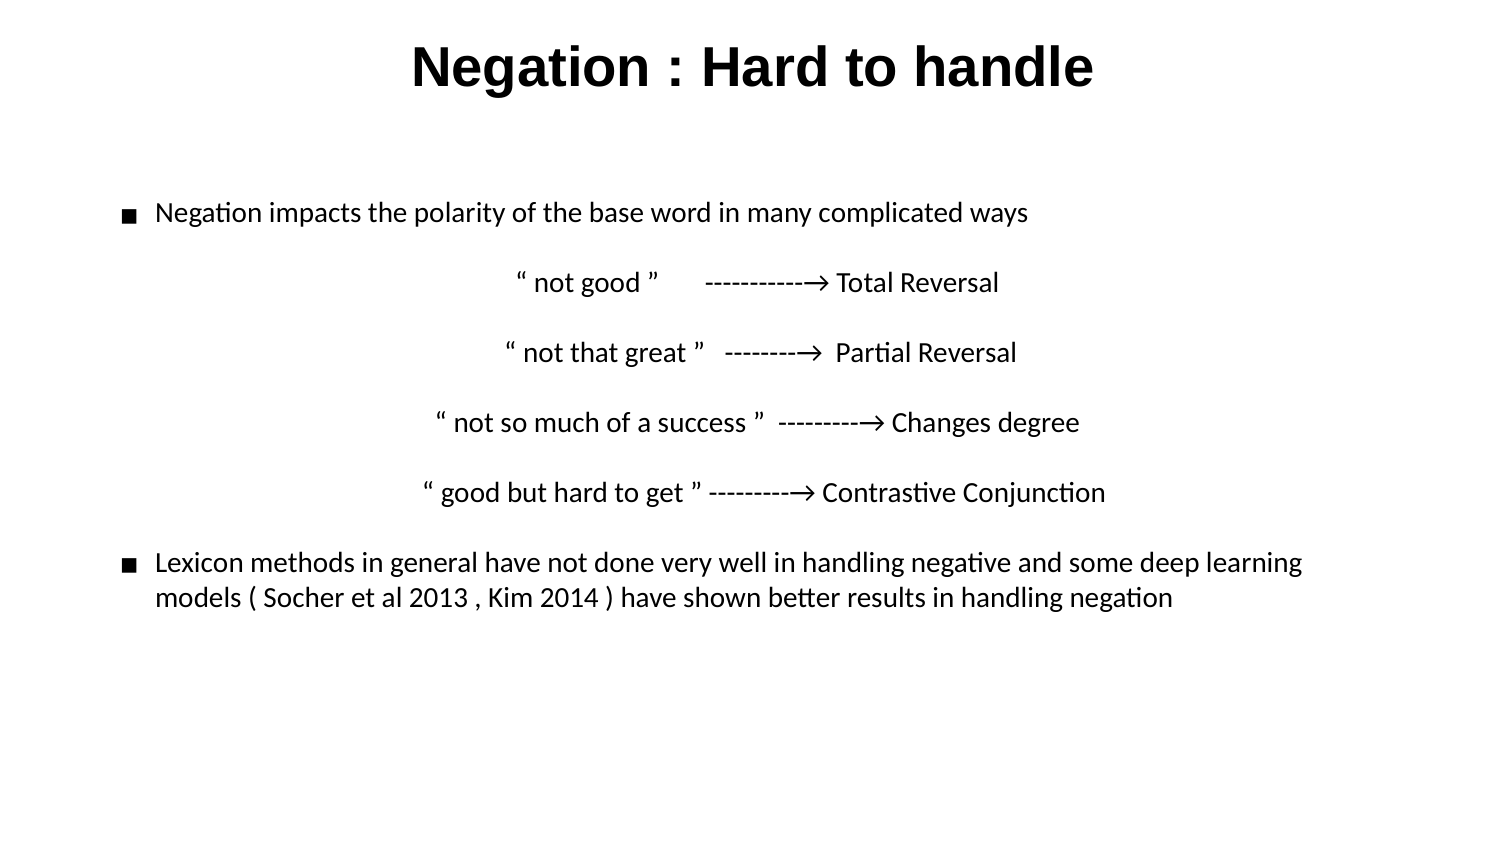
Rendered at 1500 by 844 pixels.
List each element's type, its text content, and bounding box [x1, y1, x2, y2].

text_box Negation : Hard to handle [138, 10, 1369, 104]
text_box Negation impacts the polarity of the base word in many complicated ways “ not good ” -----------→ Total Reversal “ not that great ” --------→ Partial Reversal “ not so much of a success ” ---------→ Changes degree “ good but hard to get ” ---------→ Contrastive Conjunction Lexicon methods in general have not done very well in handling negative and some deep learning models ( Socher et al 2013 , Kim 2014 ) have shown better results in handling negation [108, 187, 1369, 609]
